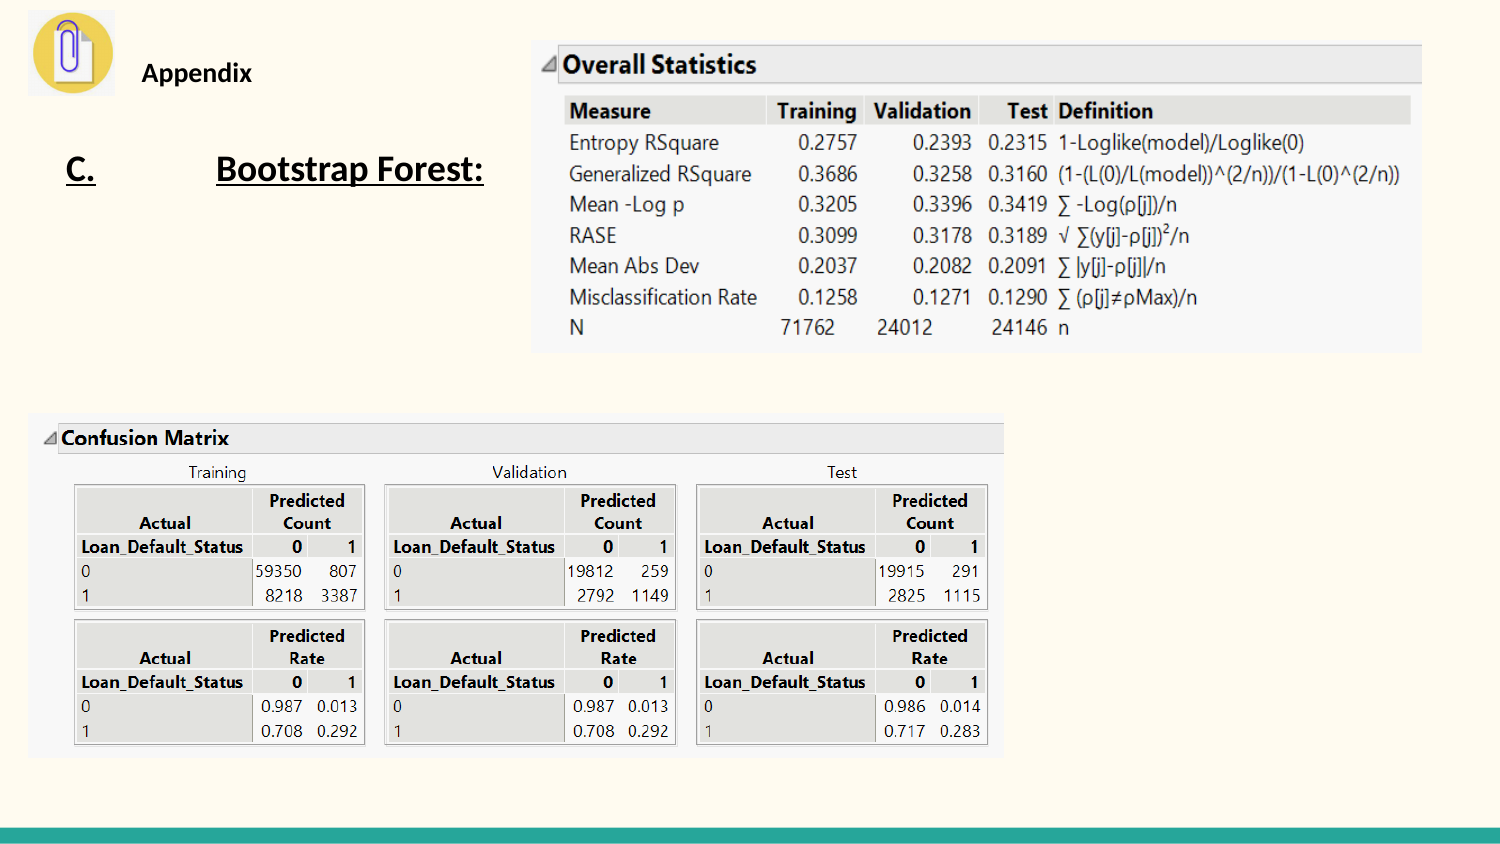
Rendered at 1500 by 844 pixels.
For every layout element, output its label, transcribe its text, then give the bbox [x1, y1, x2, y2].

picture [28, 413, 1004, 758]
list C. Bootstrap Forest: [51, 122, 1449, 819]
picture [28, 10, 116, 96]
title 7. Appendix [42, 2, 1441, 104]
picture [531, 40, 1422, 354]
